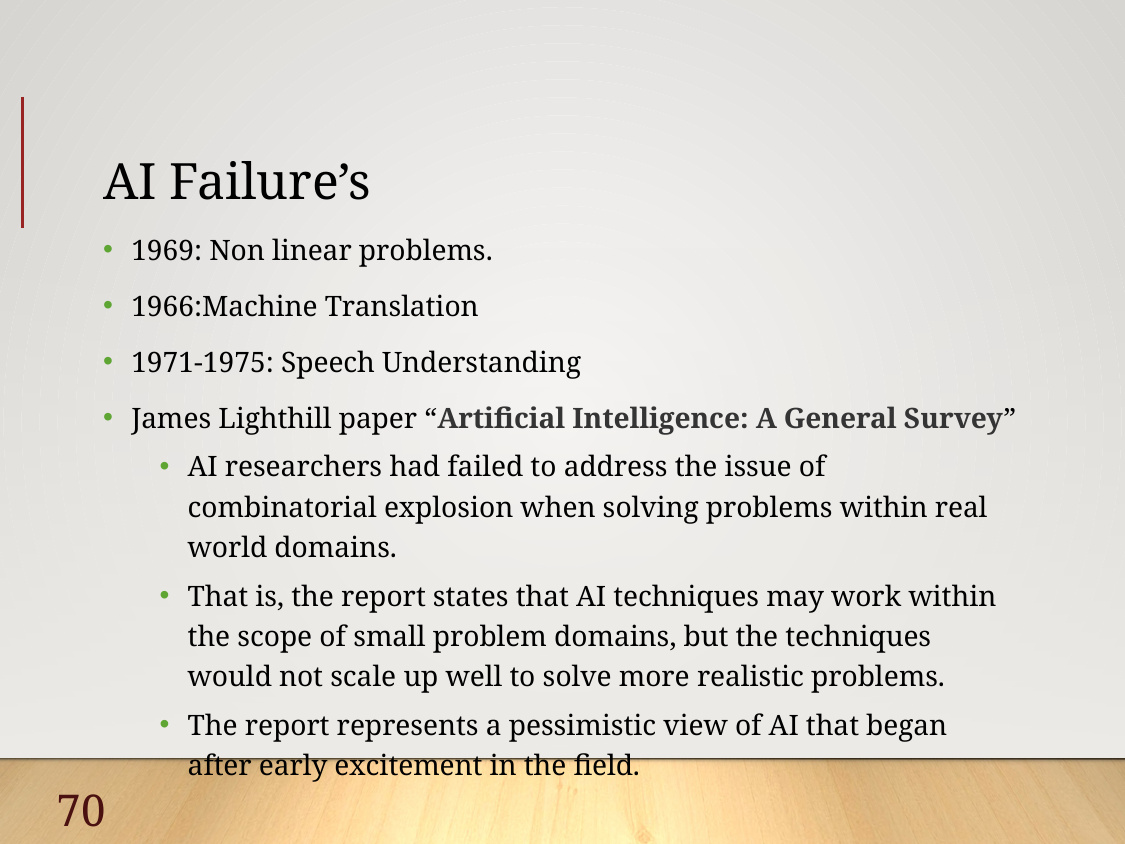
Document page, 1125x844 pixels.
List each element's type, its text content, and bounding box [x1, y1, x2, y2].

picture [0, 758, 1125, 844]
list 1969: Non linear problems. 1966:Machine Translation 1971-1975: Speech Understanding James Lighthill paper “Artificial Intelligence: A General Survey” AI researchers had failed to address the issue of combinatorial explosion when solving problems within real world domains. That is, the report states that AI techniques may work within the scope of small problem domains, but the techniques would not scale up well to solve more realistic problems. The report represents a pessimistic view of AI that began after early excitement in the field. [88, 217, 1033, 636]
slide_number 70 [22, 775, 121, 838]
title AI Failure’s [88, 88, 886, 217]
